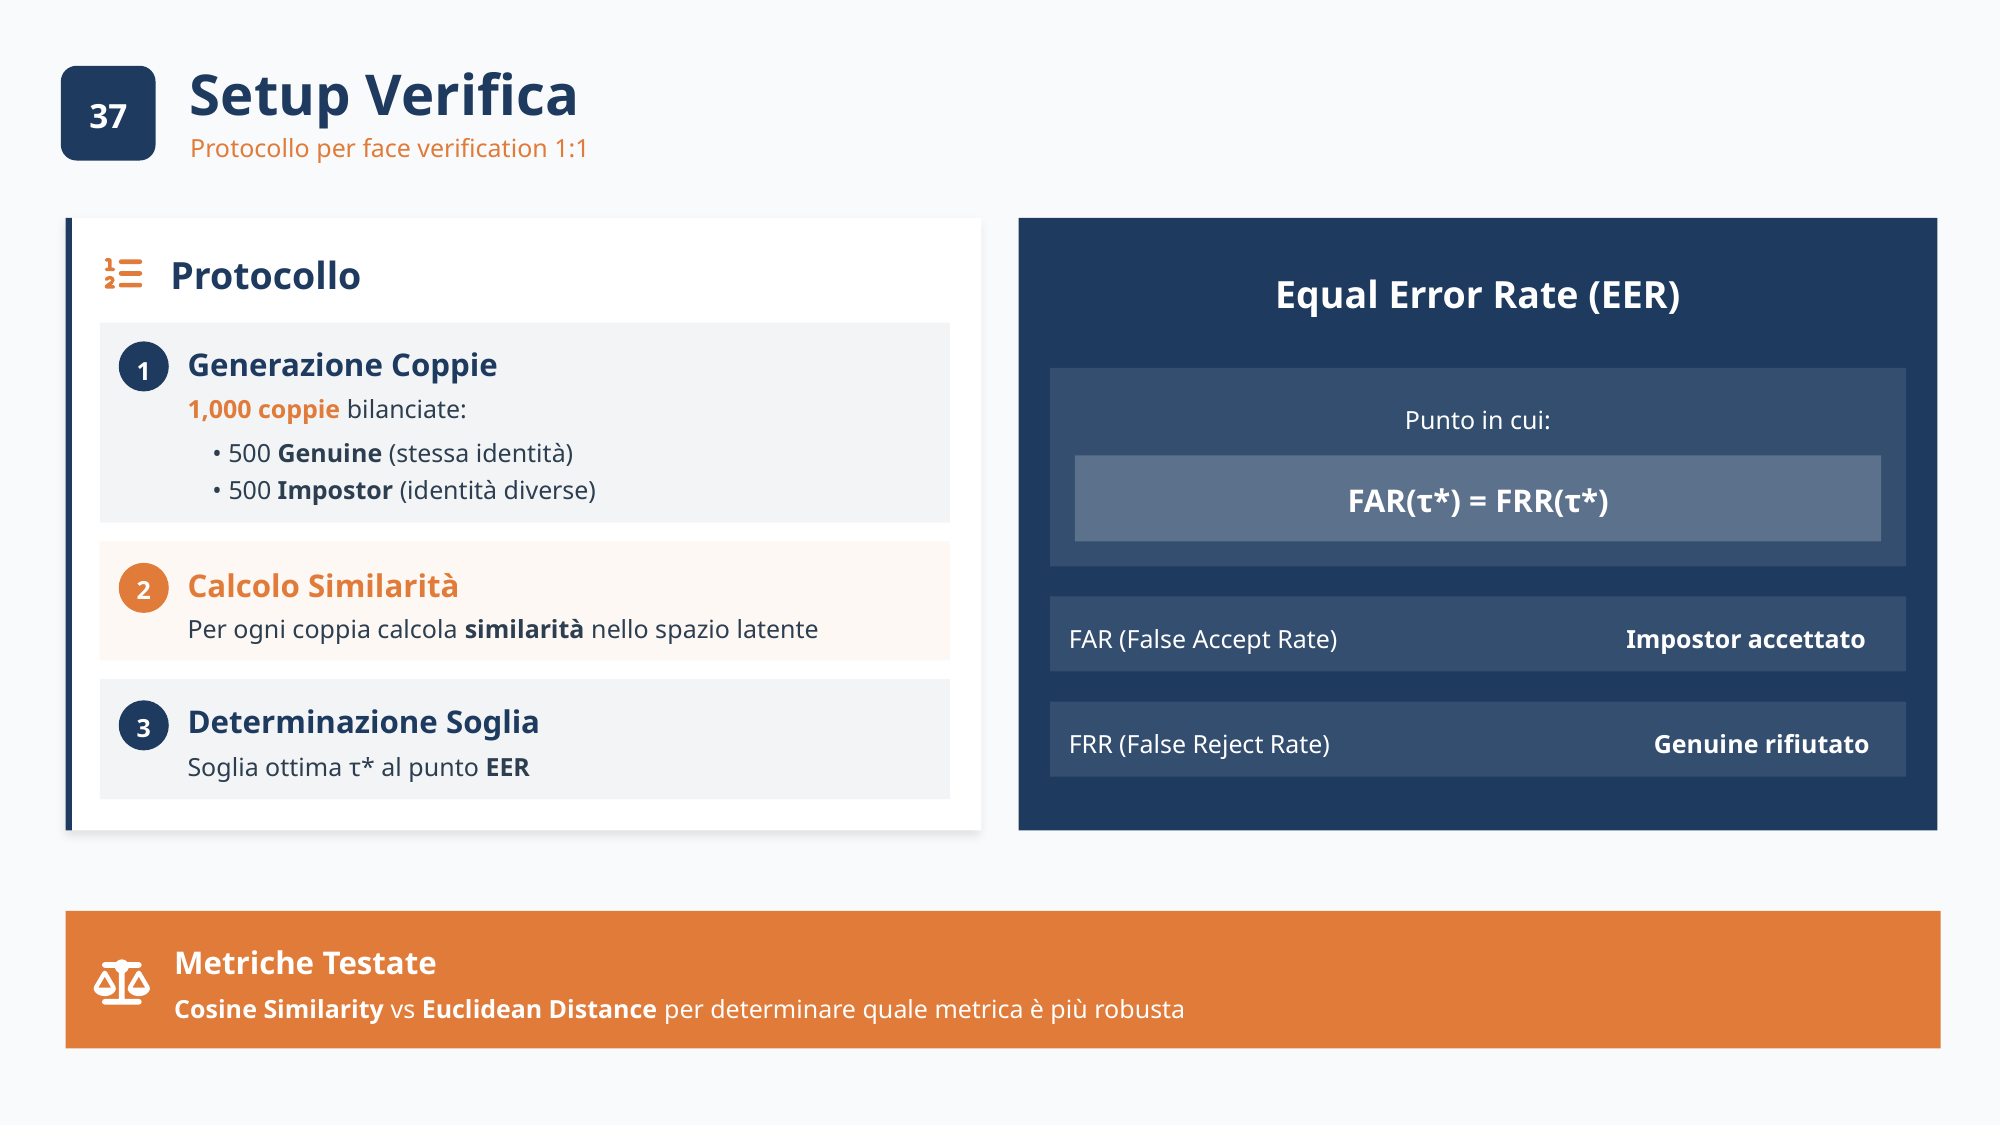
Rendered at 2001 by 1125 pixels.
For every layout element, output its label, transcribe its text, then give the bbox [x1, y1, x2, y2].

text_box [1050, 596, 1907, 672]
text_box Punto in cui: [1067, 392, 1889, 437]
text_box Generazione Coppie [187, 336, 585, 380]
text_box 2 [112, 560, 175, 611]
text_box [118, 282, 143, 288]
text_box • 500 Impostor (identità diverse) [212, 466, 737, 504]
text_box [65, 910, 1941, 1049]
text_box Equal Error Rate (EER) [1040, 267, 1916, 316]
text_box Soglia ottima τ* al punto EER [187, 742, 698, 782]
text_box [72, 217, 982, 831]
text_box [118, 271, 143, 276]
text_box Protocollo per face verification 1:1 [190, 123, 751, 162]
text_box [127, 970, 151, 997]
text_box 1 [112, 341, 175, 392]
text_box [101, 959, 142, 1005]
text_box [118, 259, 143, 265]
text_box [1050, 367, 1907, 567]
text_box Calcolo Similarità [187, 557, 774, 602]
text_box [104, 275, 116, 289]
text_box Impostor accettato [1626, 615, 1882, 653]
text_box [104, 258, 116, 272]
text_box FRR (False Reject Rate) [1068, 720, 1415, 758]
text_box Determinazione Soglia [187, 693, 633, 738]
text_box [99, 322, 950, 523]
text_box Protocollo [170, 247, 993, 297]
text_box [99, 541, 950, 661]
text_box [1050, 701, 1907, 777]
text_box • 500 Genuine (stessa identità) [212, 428, 708, 466]
text_box Setup Verifica [190, 66, 784, 129]
text_box [1074, 455, 1882, 542]
text_box Cosine Similarity vs Euclidean Distance per determinare quale metrica è più robusta [174, 985, 1390, 1023]
text_box [93, 970, 116, 997]
text_box [1018, 217, 1938, 831]
text_box [65, 217, 72, 831]
text_box Metriche Testate [174, 934, 1114, 979]
text_box 3 [112, 697, 175, 748]
text_box FAR (False Accept Rate) [1068, 615, 1387, 653]
text_box Per ogni coppia calcola similarità nello spazio latente [187, 605, 914, 643]
text_box 1,000 coppie bilanciate: [187, 385, 633, 423]
text_box FAR(τ*) = FRR(τ*) [1084, 474, 1872, 523]
text_box Genuine rifiutato [1653, 720, 1900, 758]
text_box [99, 678, 950, 800]
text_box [49, 65, 168, 161]
